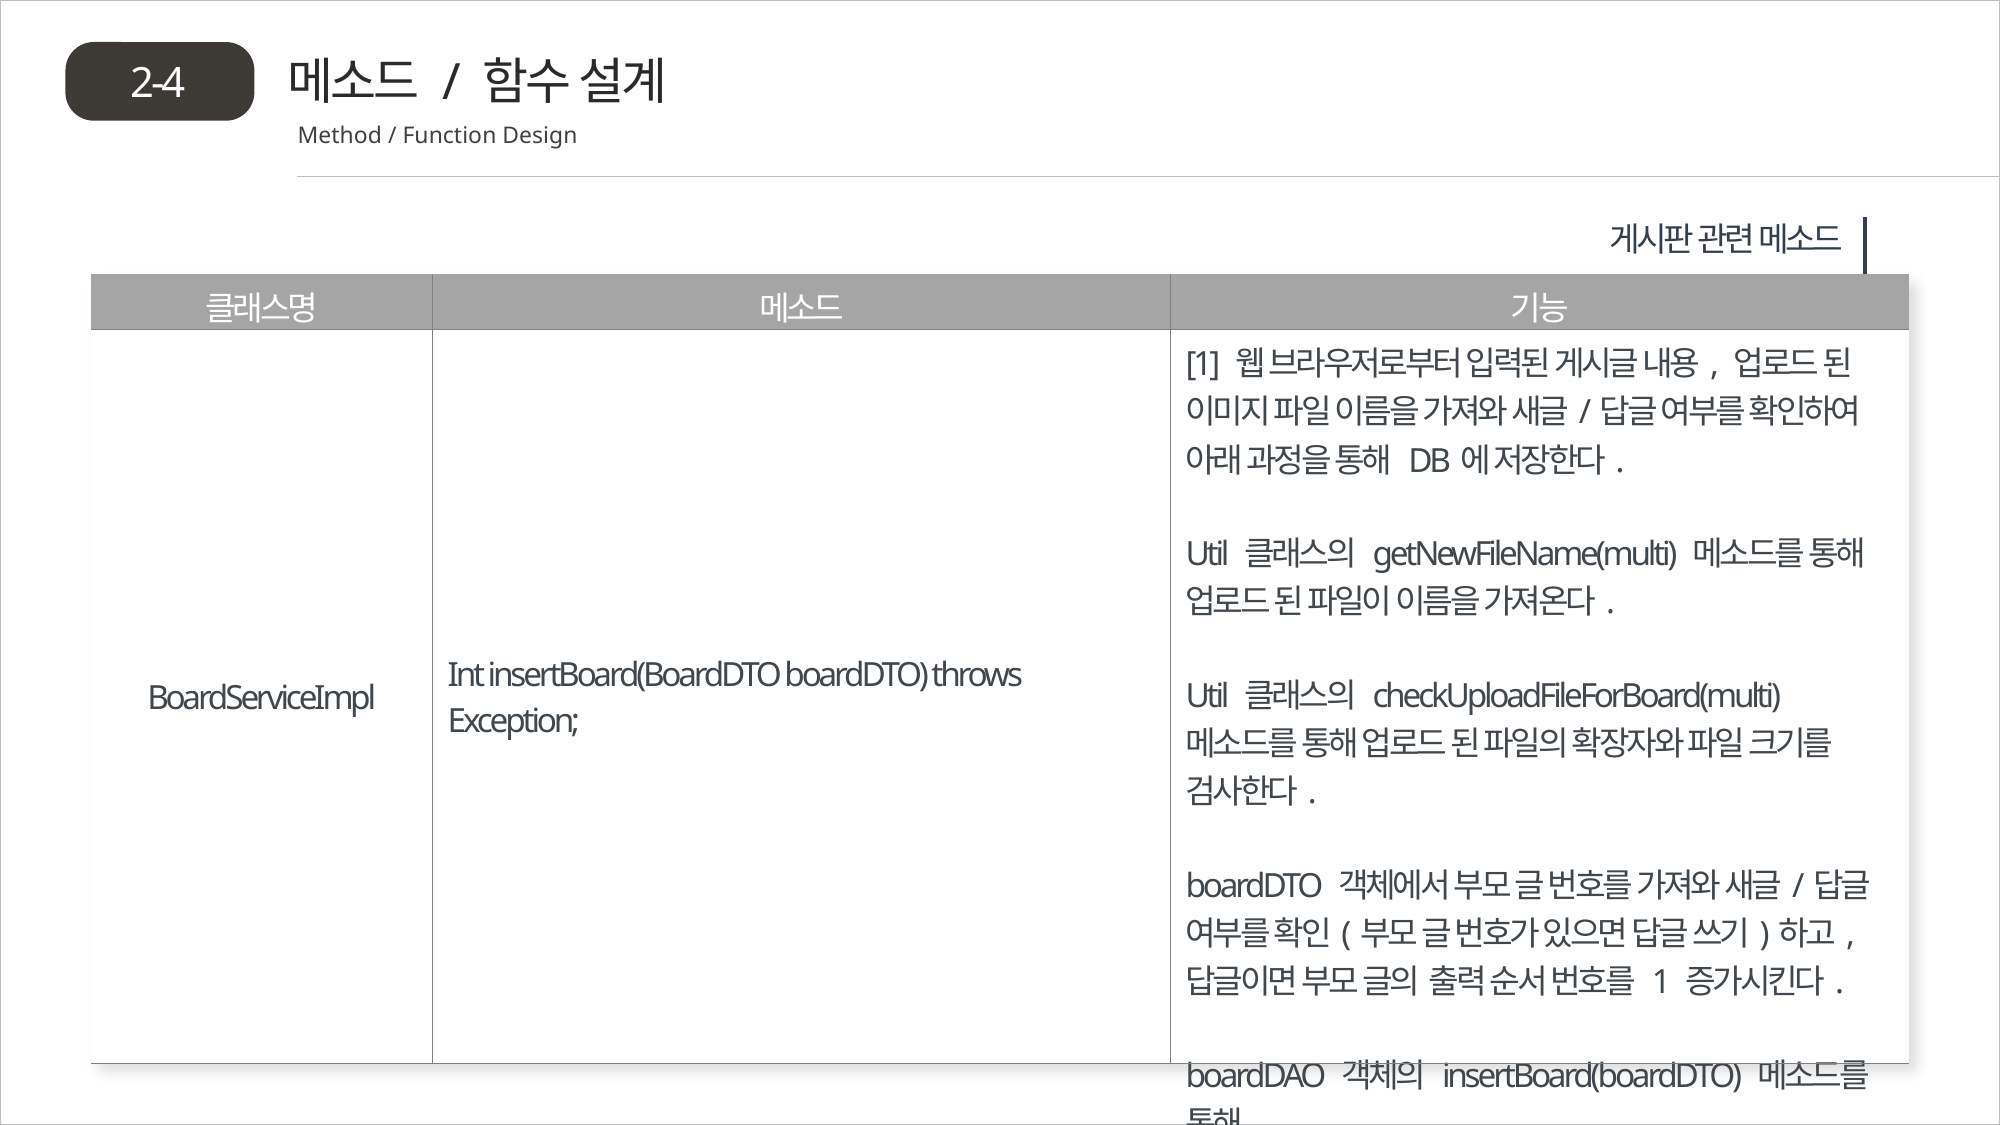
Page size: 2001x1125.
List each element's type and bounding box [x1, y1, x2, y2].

table_cell [433, 330, 1170, 1063]
table_header [433, 274, 1170, 329]
table_cell [1171, 330, 1909, 1063]
table_header [1866, 274, 1909, 329]
table_header [1171, 274, 1865, 329]
text_box [0, 0, 2000, 1125]
table_cell [91, 330, 432, 1063]
table_header [91, 274, 432, 329]
